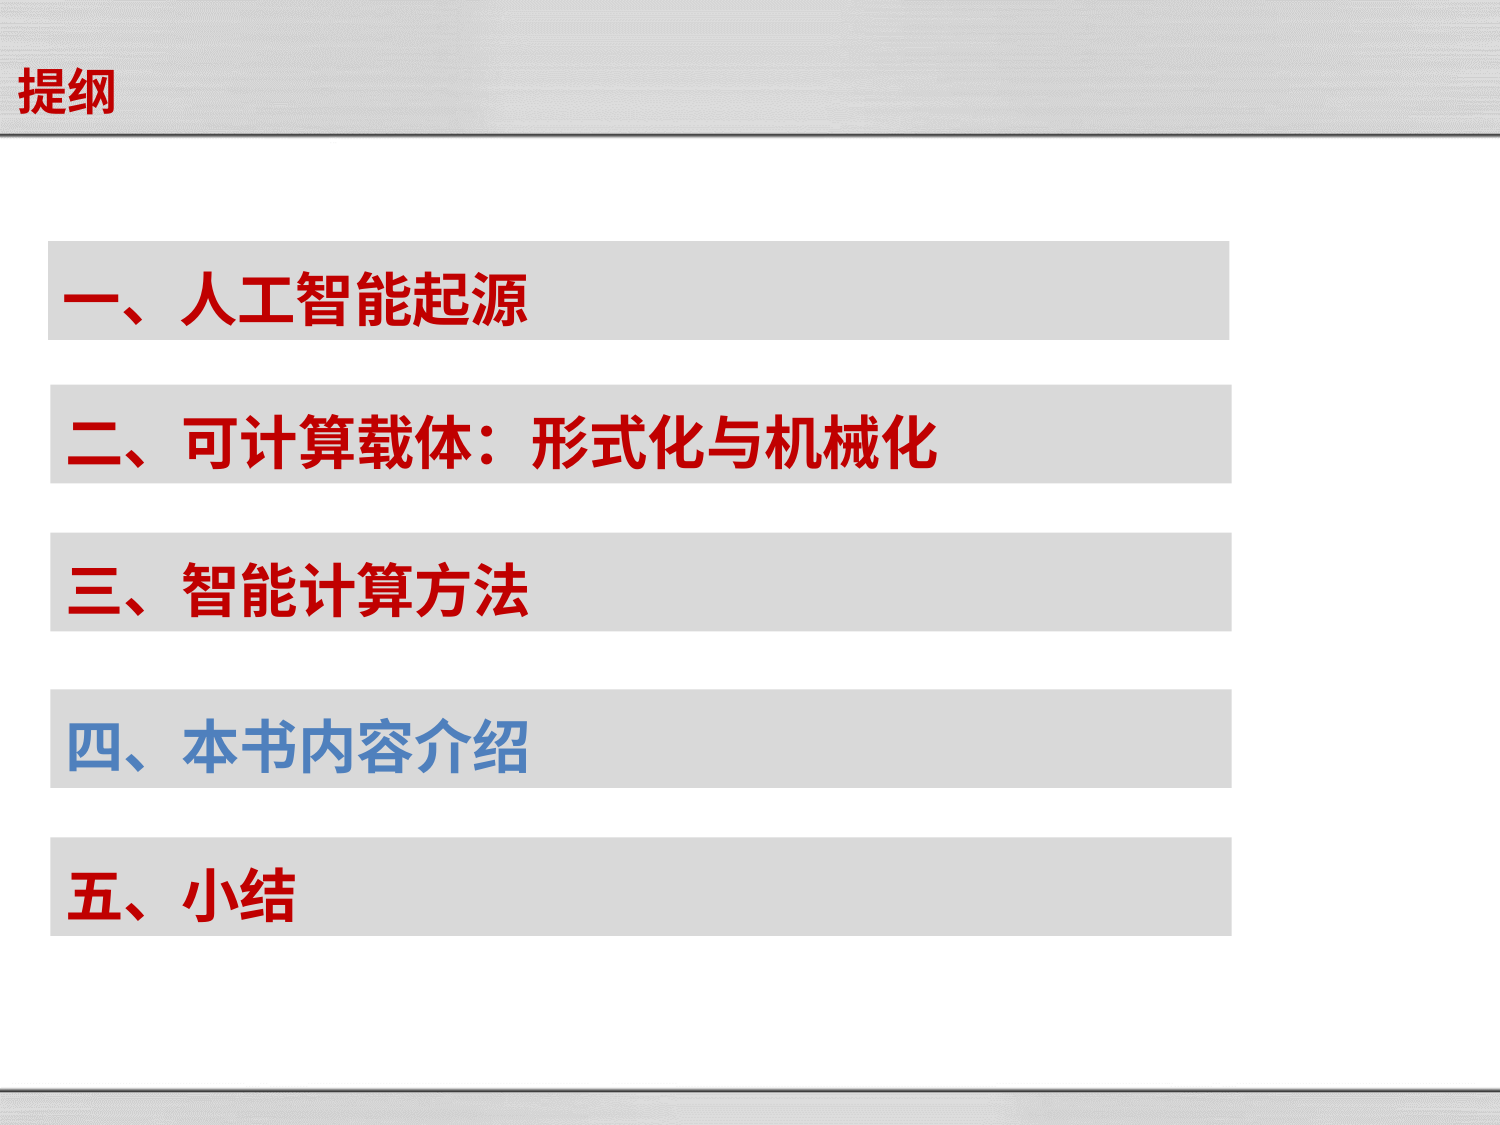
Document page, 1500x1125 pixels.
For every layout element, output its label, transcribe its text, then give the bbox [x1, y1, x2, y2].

text_box 提纲 [2, 16, 1115, 166]
text_box 四、本书内容介绍 [50, 689, 1232, 788]
picture [0, 0, 1500, 1125]
text_box 二、可计算载体：形式化与机械化 [50, 384, 1232, 484]
text_box 三、智能计算方法 [50, 532, 1232, 632]
text_box 五、小结 [50, 837, 1232, 936]
text_box 一、人工智能起源 [48, 241, 1230, 340]
